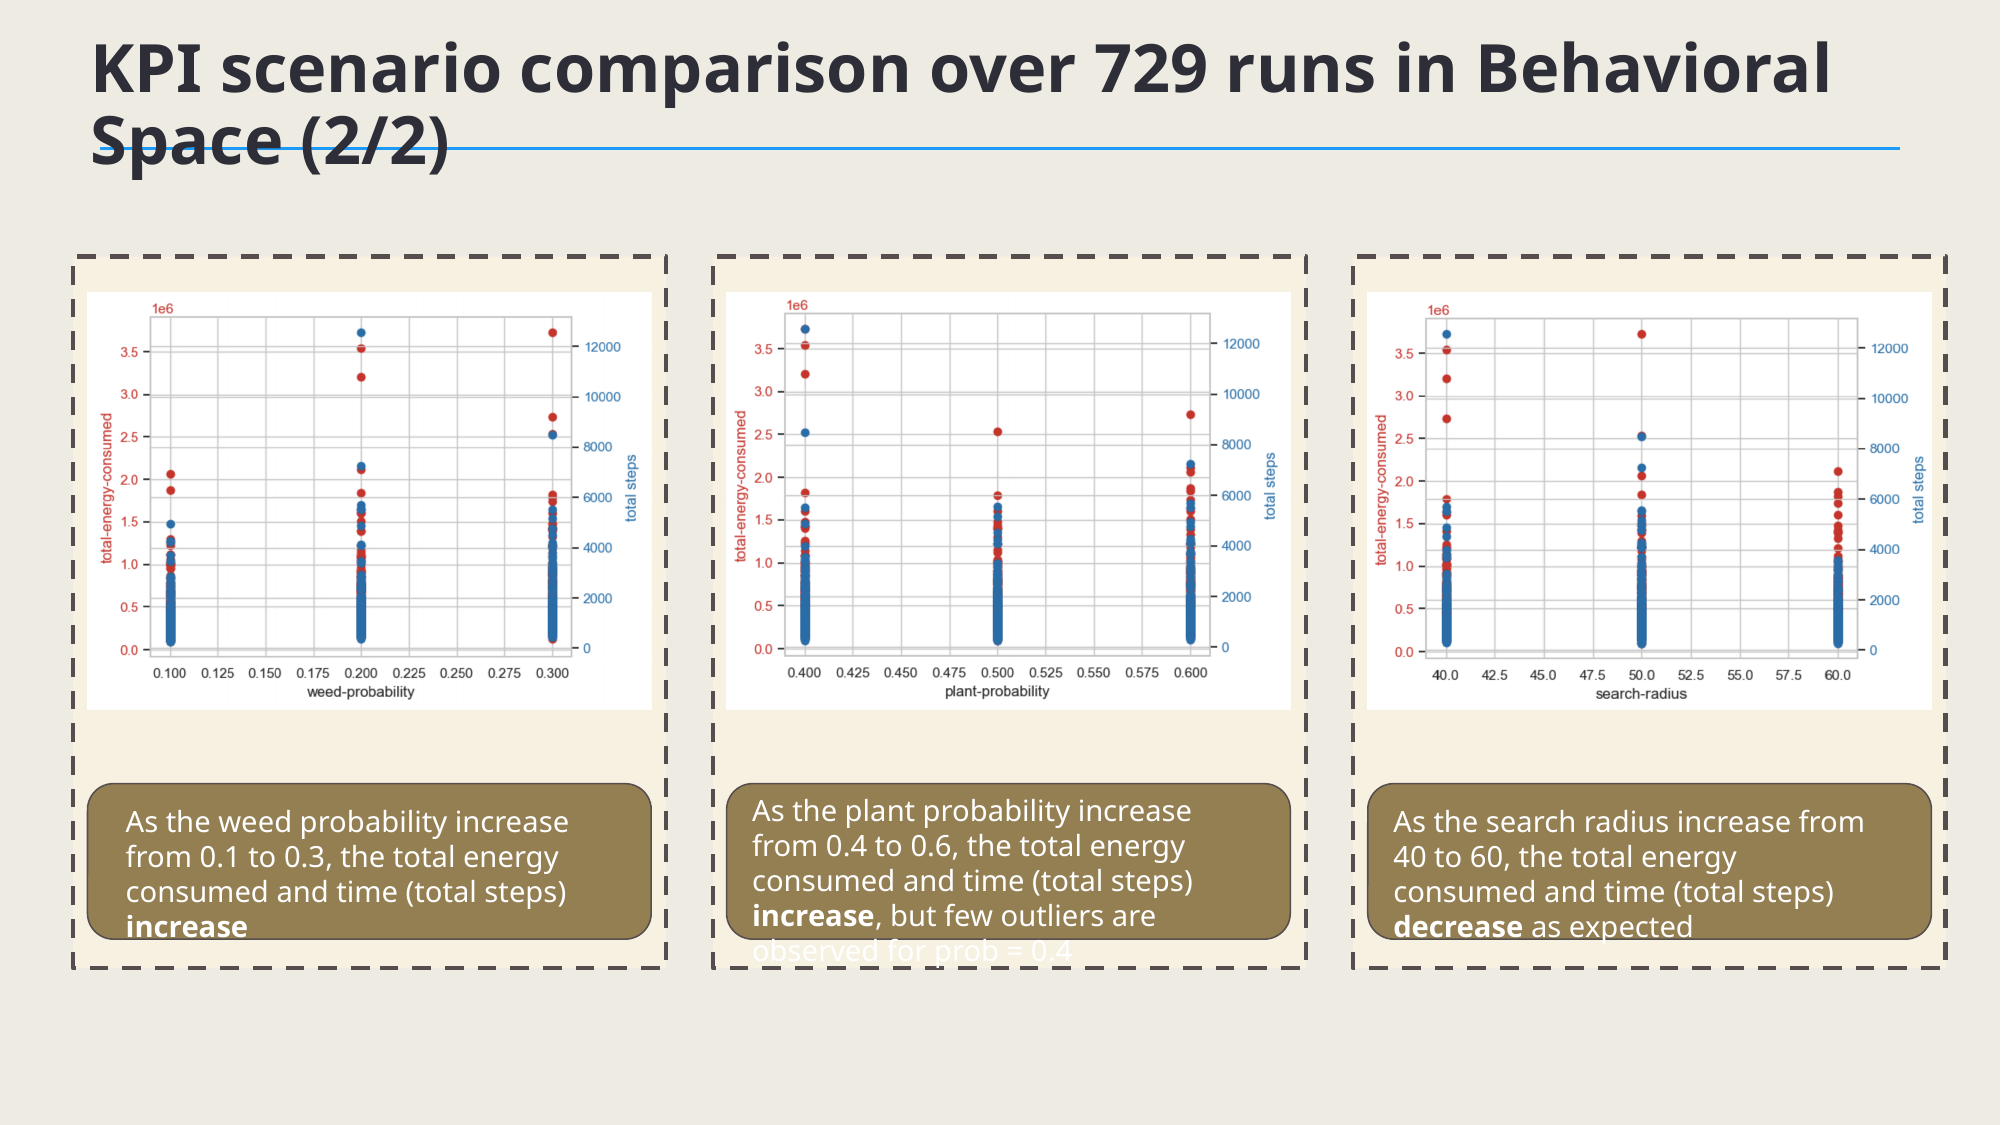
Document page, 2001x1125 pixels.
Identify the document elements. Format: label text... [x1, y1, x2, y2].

text_box [712, 256, 1306, 968]
text_box As the search radius increase from 40 to 60, the total energy consumed and time (total steps) decrease as expected [1378, 788, 1896, 930]
text_box [73, 256, 666, 968]
text_box [87, 783, 652, 940]
text_box As the weed probability increase from 0.1 to 0.3, the total energy consumed and time (total steps) increase [110, 788, 629, 930]
picture [726, 292, 1291, 711]
picture [87, 292, 652, 710]
text_box As the plant probability increase from 0.4 to 0.6, the total energy consumed and time (total steps) increase, but few outliers are observed for prob = 0.4 [737, 777, 1278, 934]
text_box [726, 787, 1291, 940]
text_box [1367, 783, 1932, 940]
text_box KPI scenario comparison over 729 runs in Behavioral Space (2/2) [75, 19, 1967, 194]
text_box [1352, 256, 1946, 968]
picture [1367, 292, 1932, 711]
